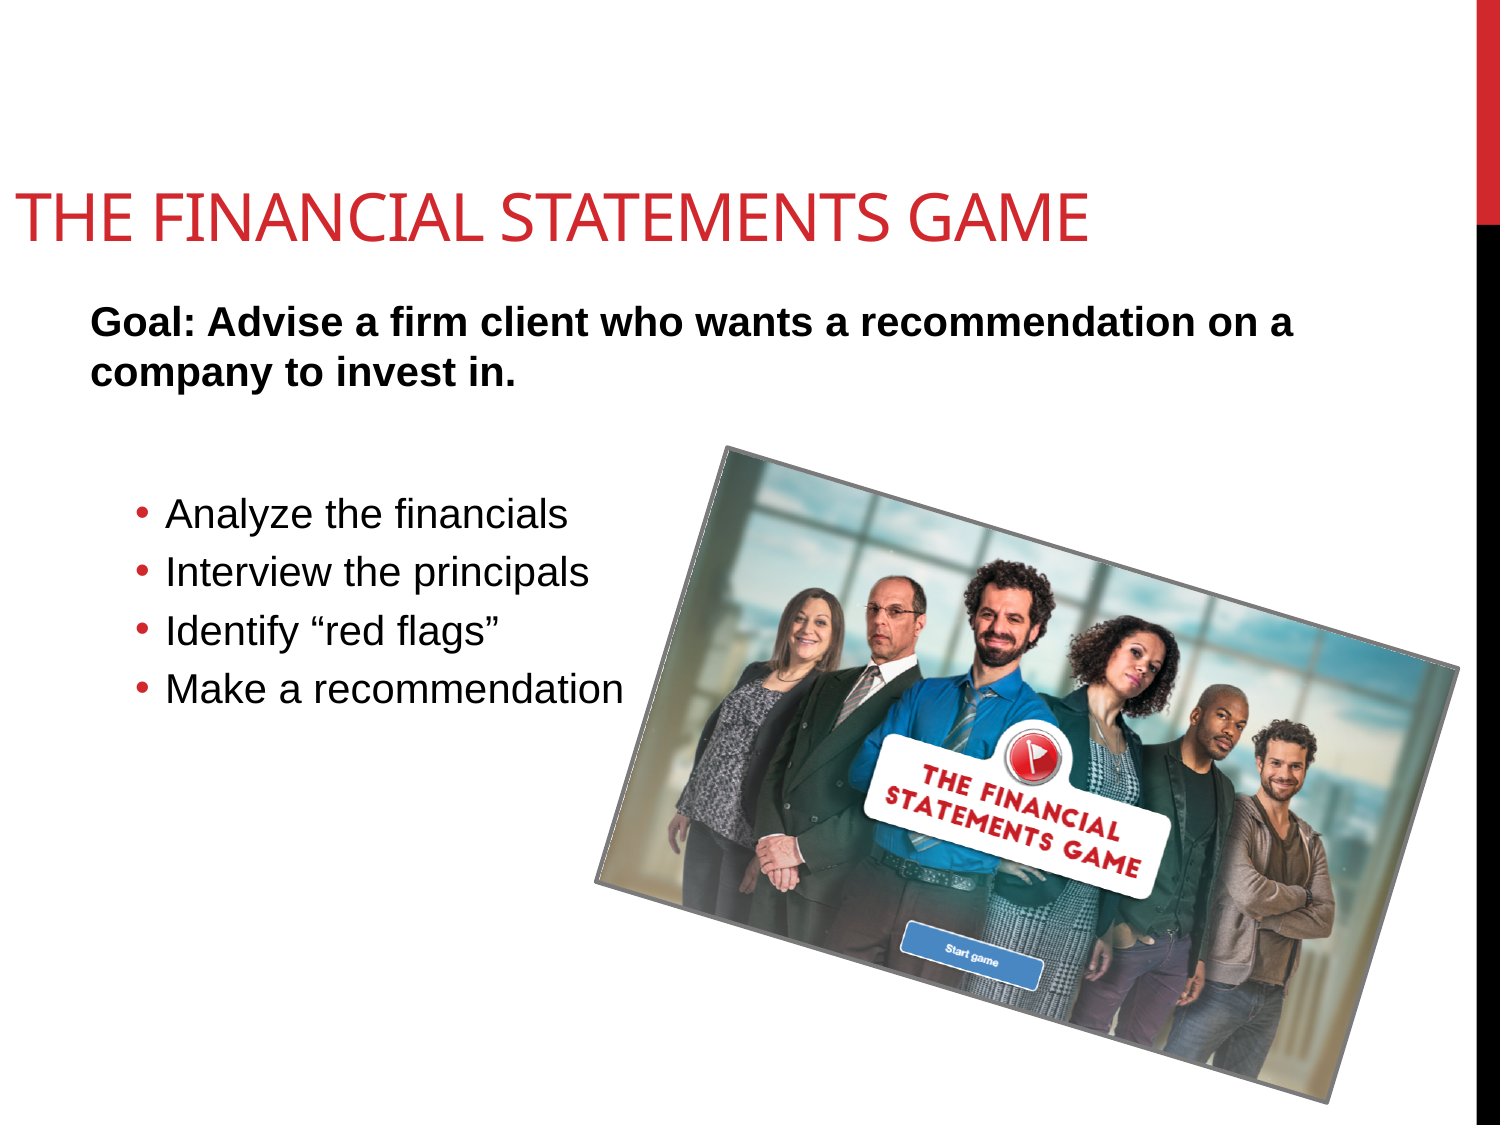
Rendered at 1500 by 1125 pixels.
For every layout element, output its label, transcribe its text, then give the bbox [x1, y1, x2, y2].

picture [600, 451, 1455, 1099]
title The Financial statements game [0, 37, 1400, 263]
list Goal: Advise a firm client who wants a recommendation on a company to invest in. Analyze the financials Interview the principals Identify “red flags” Make a recommendation [75, 287, 1325, 1005]
